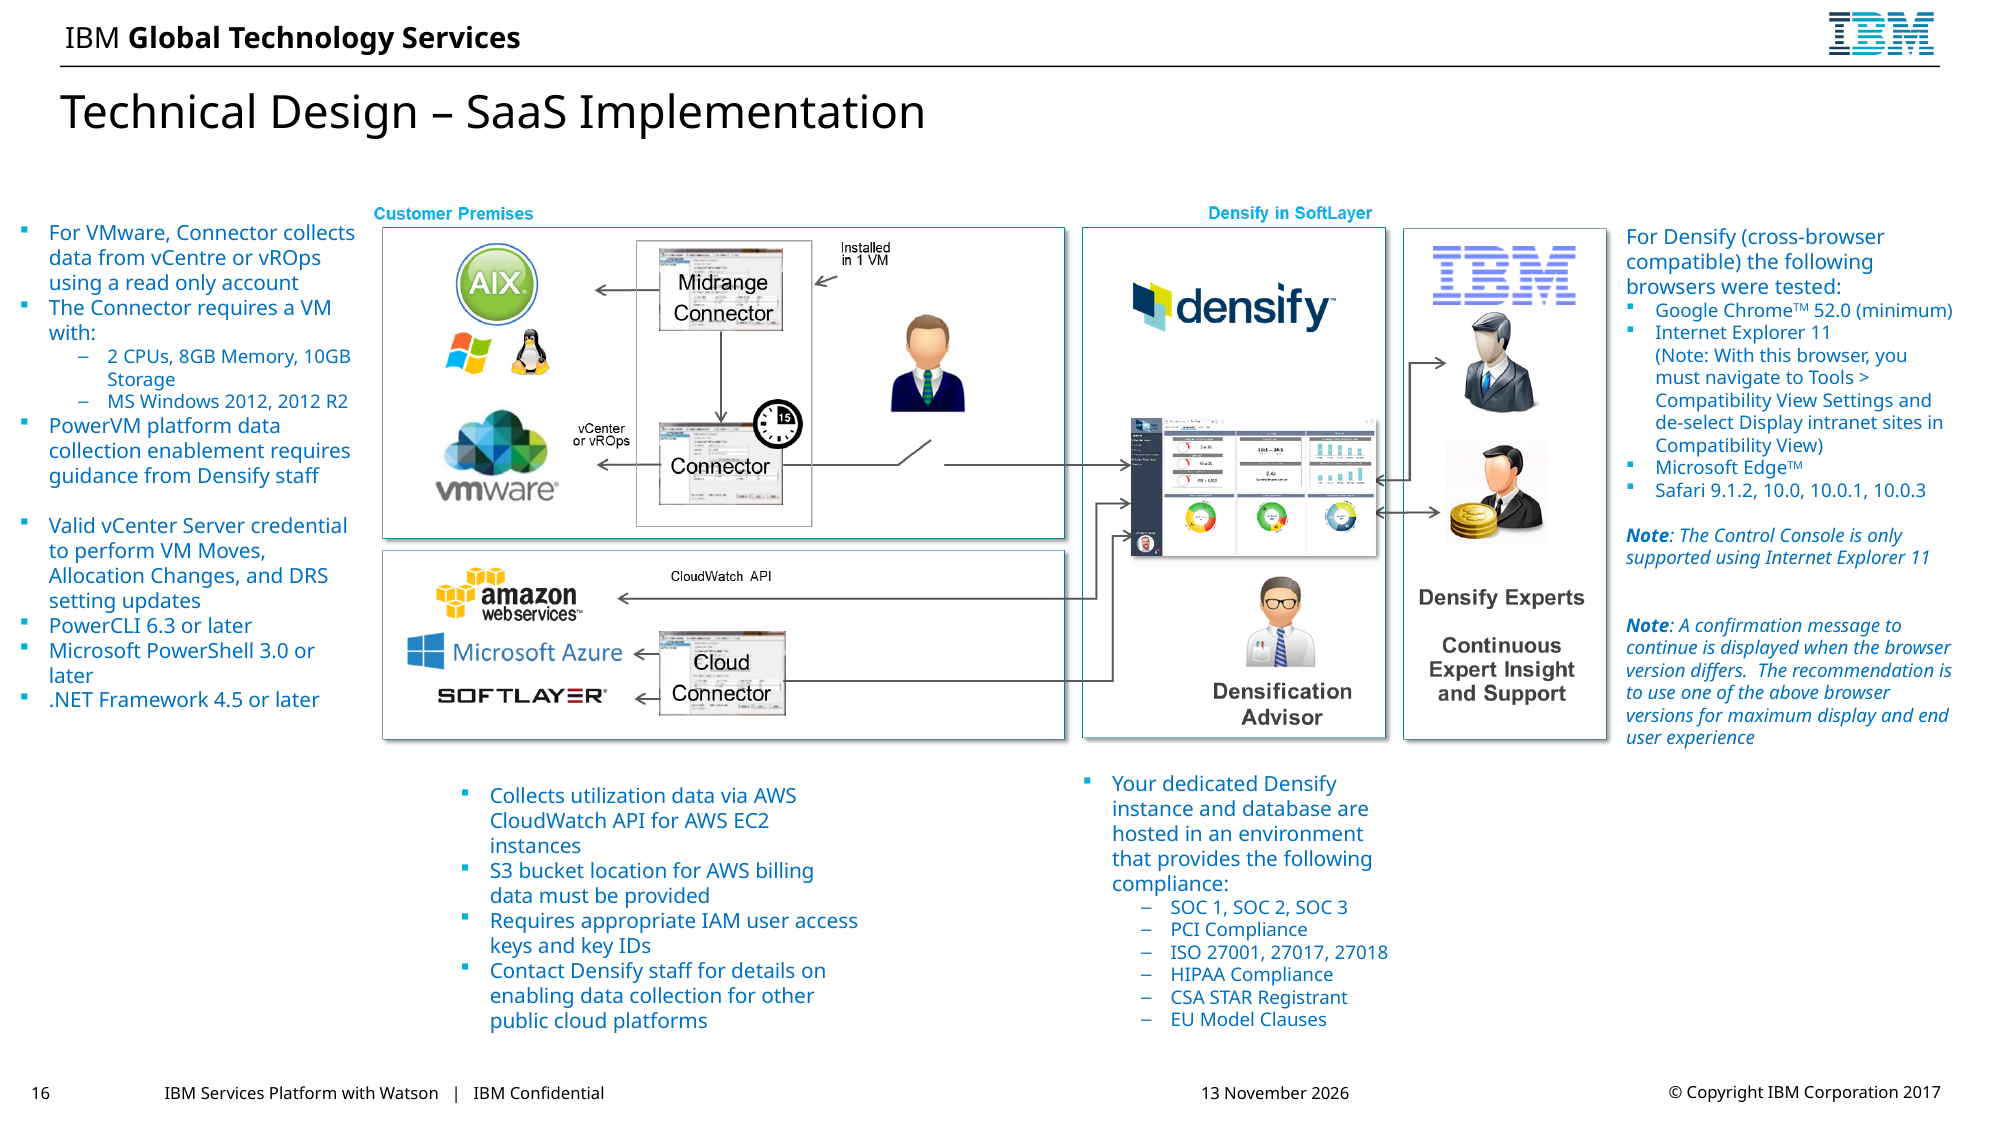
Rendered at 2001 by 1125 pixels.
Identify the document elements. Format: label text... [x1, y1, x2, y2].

picture [1829, 12, 1934, 55]
text_box Your dedicated Densify instance and database are hosted in an environment that provides the following compliance: SOC 1, SOC 2, SOC 3 PCI Compliance ISO 27001, 27017, 27018 HIPAA Compliance CSA STAR Registrant EU Model Clauses [1082, 763, 1390, 1009]
slide_number 16 [7, 1071, 134, 1125]
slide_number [1177, 1071, 1567, 1125]
footer IBM Services Platform with Watson | IBM Confidential [149, 1071, 1173, 1125]
text_box For Densify (cross-browser compatible) the following browsers were tested: Google ChromeTM 52.0 (minimum) Internet Explorer 11 (Note: With this browser, you must navigate to Tools > Compatibility View Settings and de-select Display intranet sites in Compatibility View) Microsoft EdgeTM Safari 9.1.2, 10.0, 10.0.1, 10.0.3 Note: The Control Console is only supported using Internet Explorer 11 Note: A confirmation message to continue is displayed when the browser version differs. The recommendation is to use one of the above browser versions for maximum display and end user experience [1626, 216, 1957, 705]
text_box Collects utilization data via AWS CloudWatch API for AWS EC2 instances S3 bucket location for AWS billing data must be provided Requires appropriate IAM user access keys and key IDs Contact Densify staff for details on enabling data collection for other public cloud platforms [460, 775, 862, 1047]
title Technical Design – SaaS Implementation [60, 75, 1940, 213]
picture [362, 196, 1615, 748]
list For VMware, Connector collects data from vCentre or vROps using a read only account The Connector requires a VM with: 2 CPUs, 8GB Memory, 10GB Storage MS Windows 2012, 2012 R2 PowerVM platform data collection enablement requires guidance from Densify staff Valid vCenter Server credential to perform VM Moves, Allocation Changes, and DRS setting updates PowerCLI 6.3 or later Microsoft PowerShell 3.0 or later .NET Framework 4.5 or later [19, 212, 362, 615]
